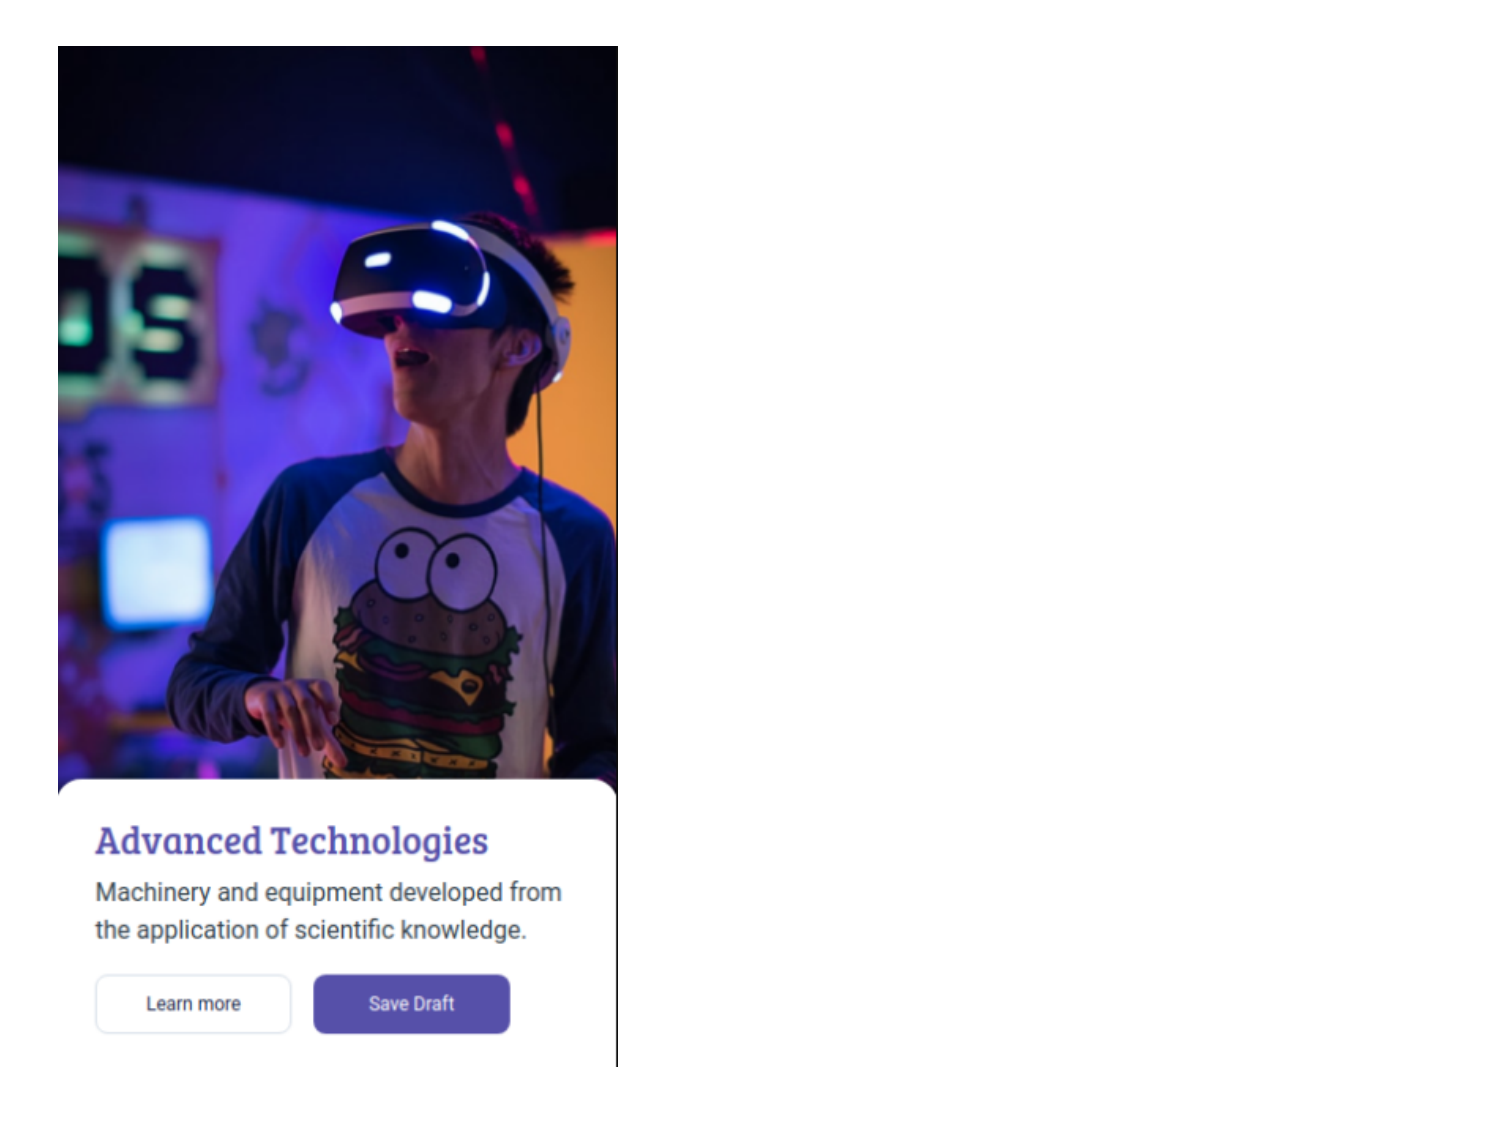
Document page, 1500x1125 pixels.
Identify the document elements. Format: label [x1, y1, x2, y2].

list [58, 46, 619, 1067]
